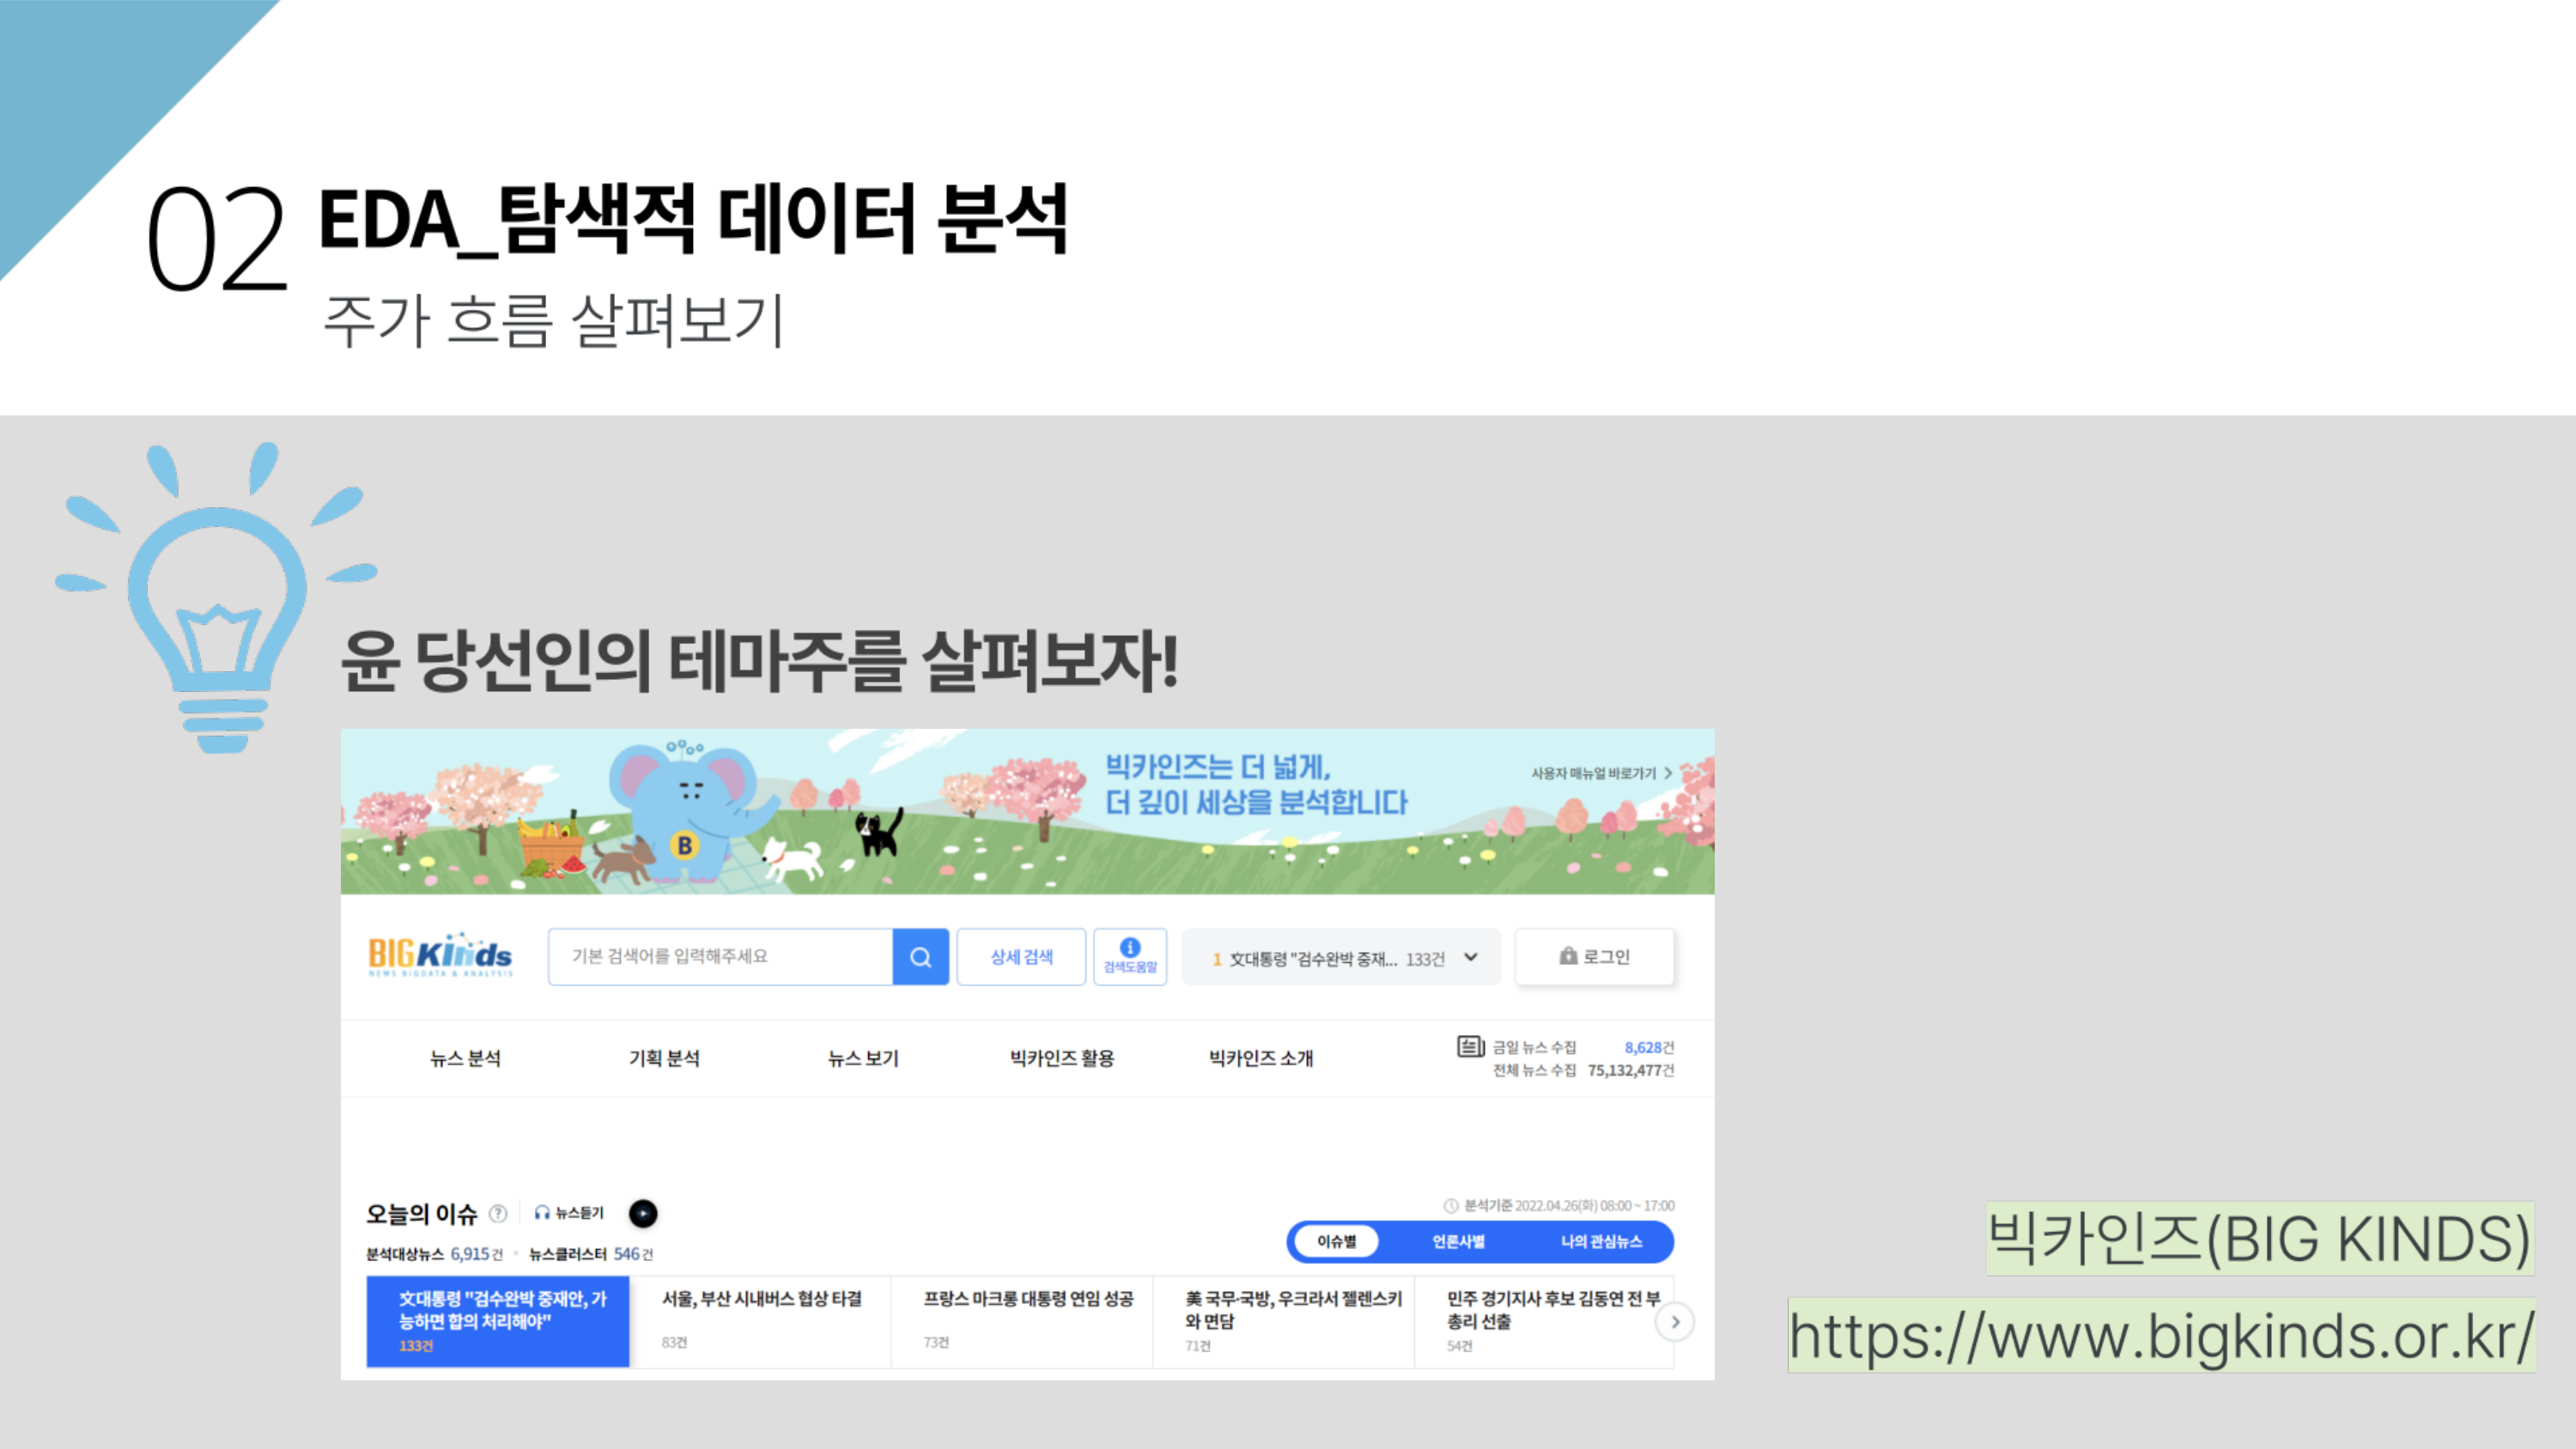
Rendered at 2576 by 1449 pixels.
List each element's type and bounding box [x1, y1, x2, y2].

picture [1736, 1186, 2560, 1400]
text_box [0, 415, 2576, 1449]
picture [119, 116, 1103, 379]
text_box [340, 729, 1715, 1380]
text_box [0, 0, 282, 282]
text_box [54, 442, 378, 755]
picture [378, 602, 1211, 727]
